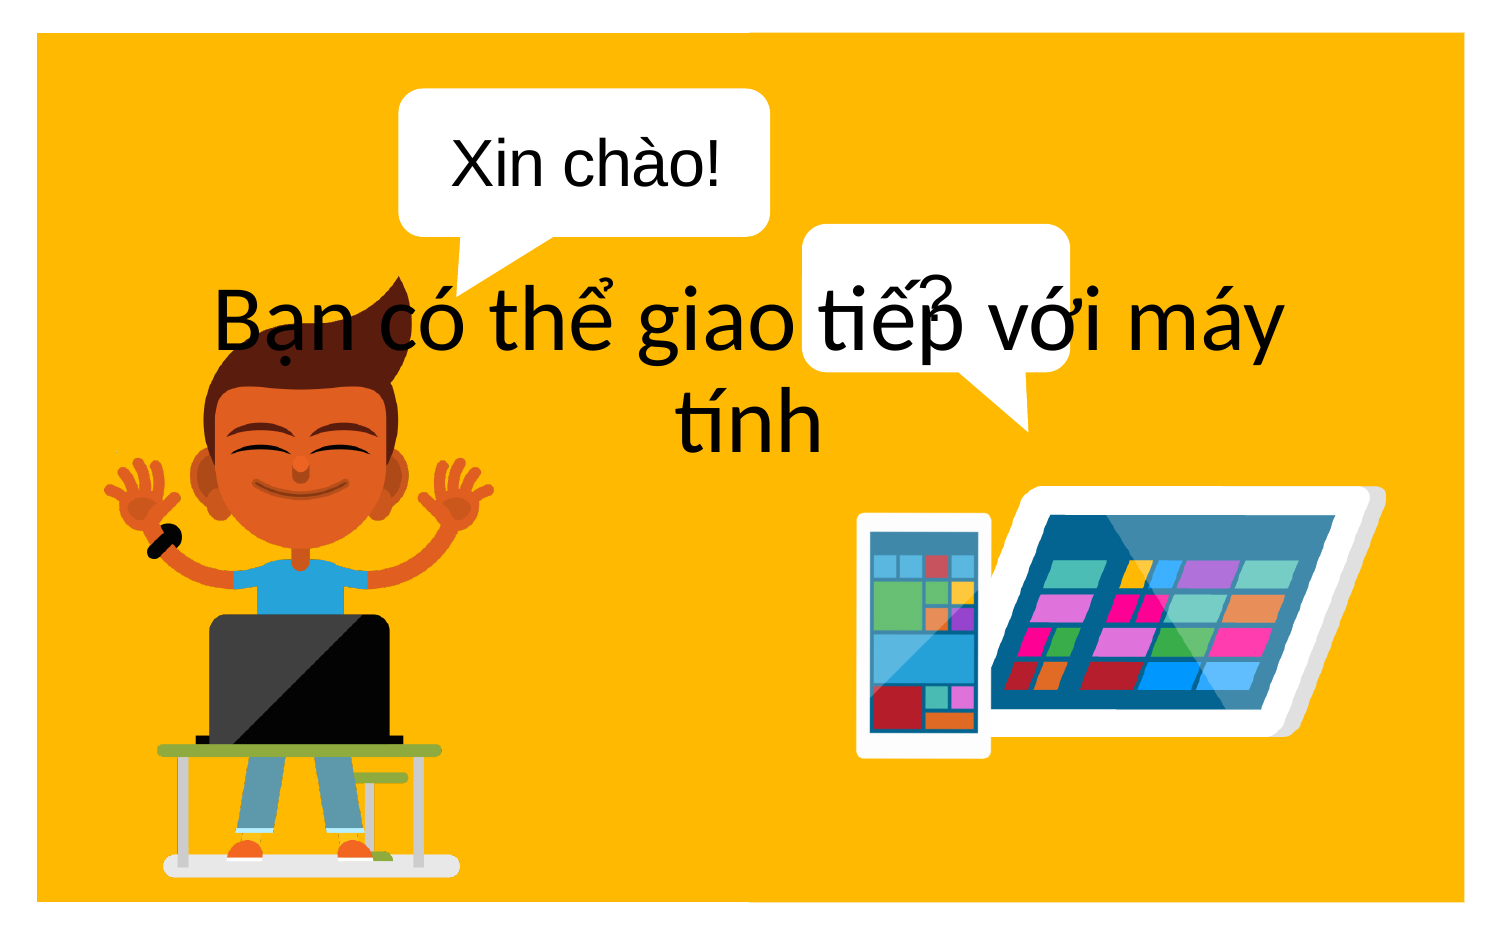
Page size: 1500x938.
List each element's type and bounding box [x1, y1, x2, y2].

text_box [1, 0, 1498, 936]
